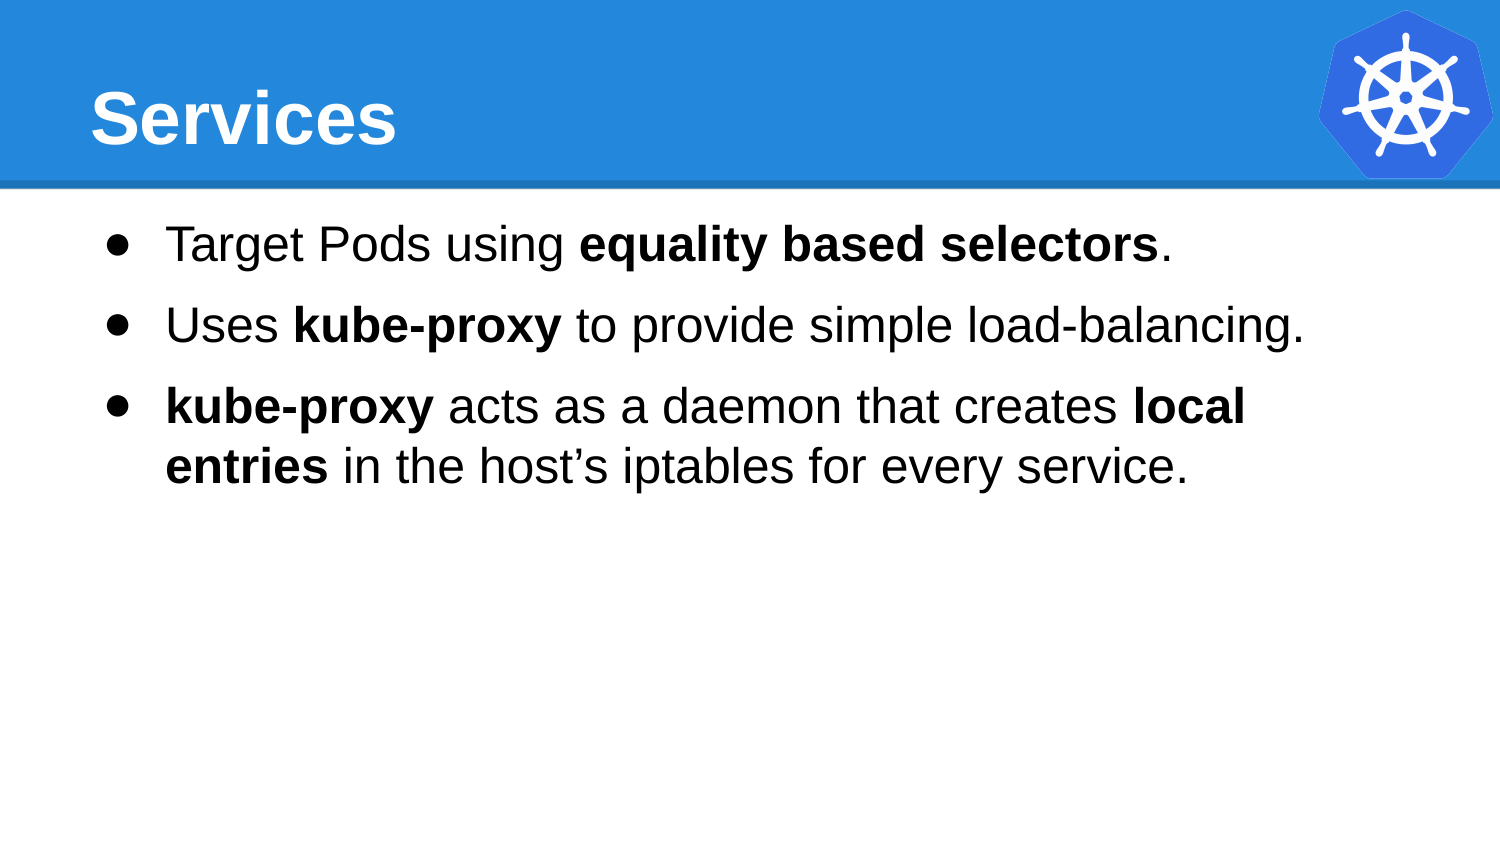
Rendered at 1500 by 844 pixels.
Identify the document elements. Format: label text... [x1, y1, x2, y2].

list Target Pods using equality based selectors. Uses kube-proxy to provide simple load-balancing. kube-proxy acts as a daemon that creates local entries in the host’s iptables for every service. [75, 196, 1425, 808]
title Services [75, 33, 1425, 175]
picture [1318, 7, 1494, 182]
